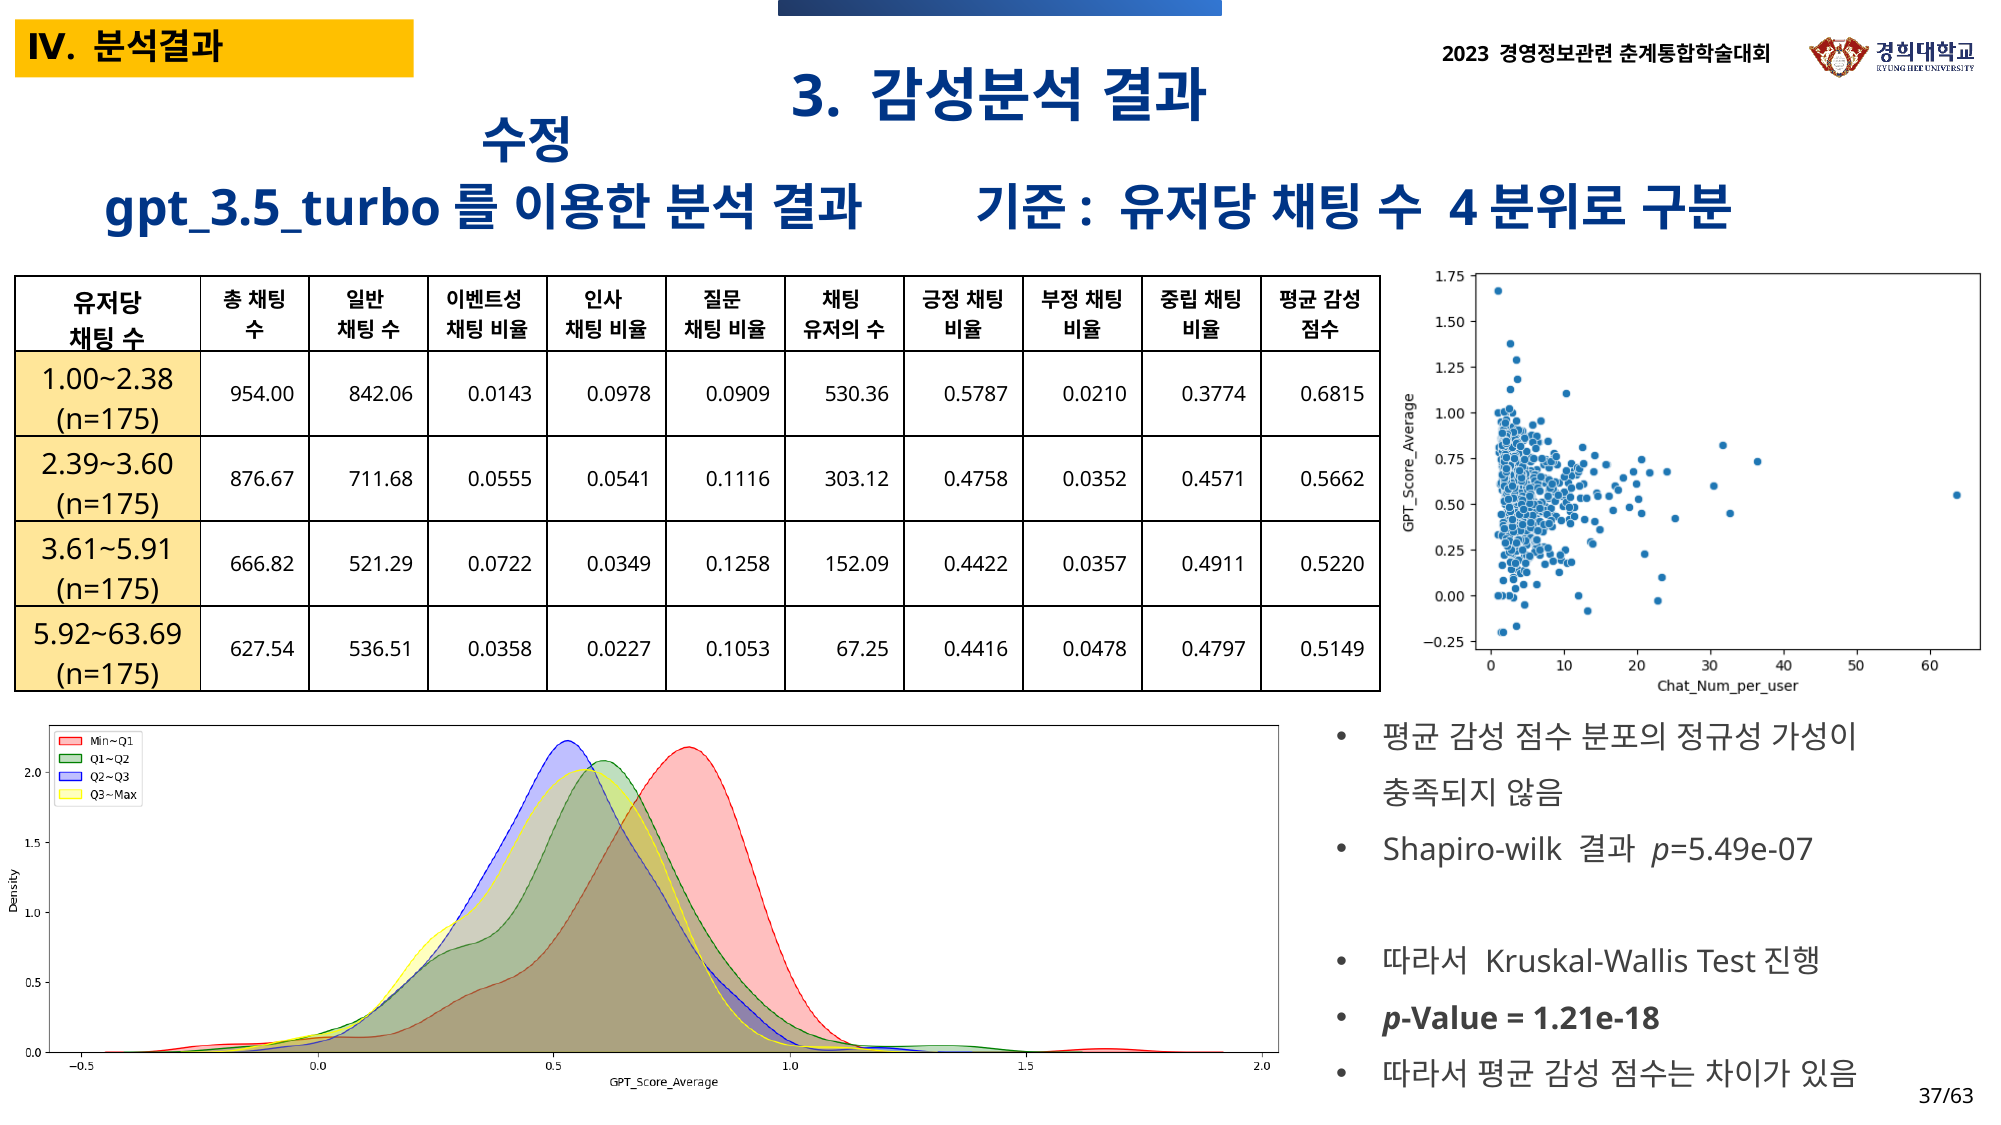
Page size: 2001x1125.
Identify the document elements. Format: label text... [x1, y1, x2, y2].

table_cell 536.51 [310, 607, 427, 690]
table_cell 152.09 [786, 522, 903, 605]
table_cell 0.0357 [1024, 522, 1141, 605]
table_cell 0.4797 [1143, 607, 1260, 690]
table_header 인사 채팅 비율 [548, 277, 665, 350]
table_cell 0.0352 [1024, 437, 1141, 520]
table_header 총 채팅 수 [201, 277, 308, 350]
table_cell 0.5220 [1262, 522, 1379, 605]
table_cell 0.5662 [1262, 437, 1379, 520]
picture [0, 716, 1286, 1097]
table_cell 0.0358 [429, 607, 546, 690]
text_box 3. 감성분석 결과 [540, 50, 1459, 136]
table_header 질문 채팅 비율 [667, 277, 784, 350]
table_cell 0.0541 [548, 437, 665, 520]
table_cell 0.1053 [667, 607, 784, 690]
table_header 채팅 유저의 수 [786, 277, 903, 350]
table_cell 0.0722 [429, 522, 546, 605]
table_cell 0.4911 [1143, 522, 1260, 605]
table_cell 0.4758 [905, 437, 1022, 520]
table_cell 0.3774 [1143, 352, 1260, 435]
table_cell 627.54 [201, 607, 308, 690]
table_cell 954.00 [201, 352, 308, 435]
table_cell 0.0909 [667, 352, 784, 435]
table_header 유저당 채팅 수 [16, 277, 200, 350]
table_cell 0.0555 [429, 437, 546, 520]
table_header 평균 감성 점수 [1262, 277, 1379, 350]
slide_number 37/63 [1538, 1099, 1989, 1119]
table_cell 0.1258 [667, 522, 784, 605]
picture [1392, 260, 1989, 703]
table_header 긍정 채팅 비율 [905, 277, 1022, 350]
table_cell 0.5149 [1262, 607, 1379, 690]
table_cell 0.1116 [667, 437, 784, 520]
table_cell 1.00~2.38 (n=175) [16, 352, 200, 435]
table_cell 67.25 [786, 607, 903, 690]
table_cell 711.68 [310, 437, 427, 520]
text_box [777, 0, 1223, 17]
table_cell 0.0349 [548, 522, 665, 605]
table_cell 0.4571 [1143, 437, 1260, 520]
text_box gpt_3.5_turbo를 이용한 분석 결과 기준: 유저당 채팅 수 4분위로 구분 [89, 167, 1881, 243]
table_cell 0.5787 [905, 352, 1022, 435]
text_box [1407, 33, 1974, 78]
table_cell 0.4422 [905, 522, 1022, 605]
table_cell 530.36 [786, 352, 903, 435]
text_box 수정 [467, 101, 678, 177]
table_cell 0.6815 [1262, 352, 1379, 435]
table_cell 842.06 [310, 352, 427, 435]
text_box 평균 감성 점수 분포의 정규성 가성이 충족되지 않음 Shapiro-wilk 결과 p=5.49e-07 따라서 Kruskal-Wallis Test진행 p-Value = 1.21e-18 따라서 평균 감성 점수는 차이가 있음 [1321, 691, 1989, 1099]
text_box [15, 19, 414, 78]
table_cell 521.29 [310, 522, 427, 605]
table_cell 666.82 [201, 522, 308, 605]
table_cell 3.61~5.91 (n=175) [16, 522, 200, 605]
table_cell 0.0478 [1024, 607, 1141, 690]
table_header 부정 채팅 비율 [1024, 277, 1141, 350]
table_header 일반 채팅 수 [310, 277, 427, 350]
table_cell 0.0210 [1024, 352, 1141, 435]
table_cell 0.0227 [548, 607, 665, 690]
table_cell 0.4416 [905, 607, 1022, 690]
text_box Ⅳ. 분석결과 [12, 16, 306, 74]
table_header 중립 채팅 비율 [1143, 277, 1260, 350]
table_cell 876.67 [201, 437, 308, 520]
table_cell 2.39~3.60 (n=175) [16, 437, 200, 520]
table_cell 303.12 [786, 437, 903, 520]
table_header 이벤트성 채팅 비율 [429, 277, 546, 350]
table_cell 0.0978 [548, 352, 665, 435]
table_cell 0.0143 [429, 352, 546, 435]
table_cell 5.92~63.69 (n=175) [16, 607, 200, 690]
